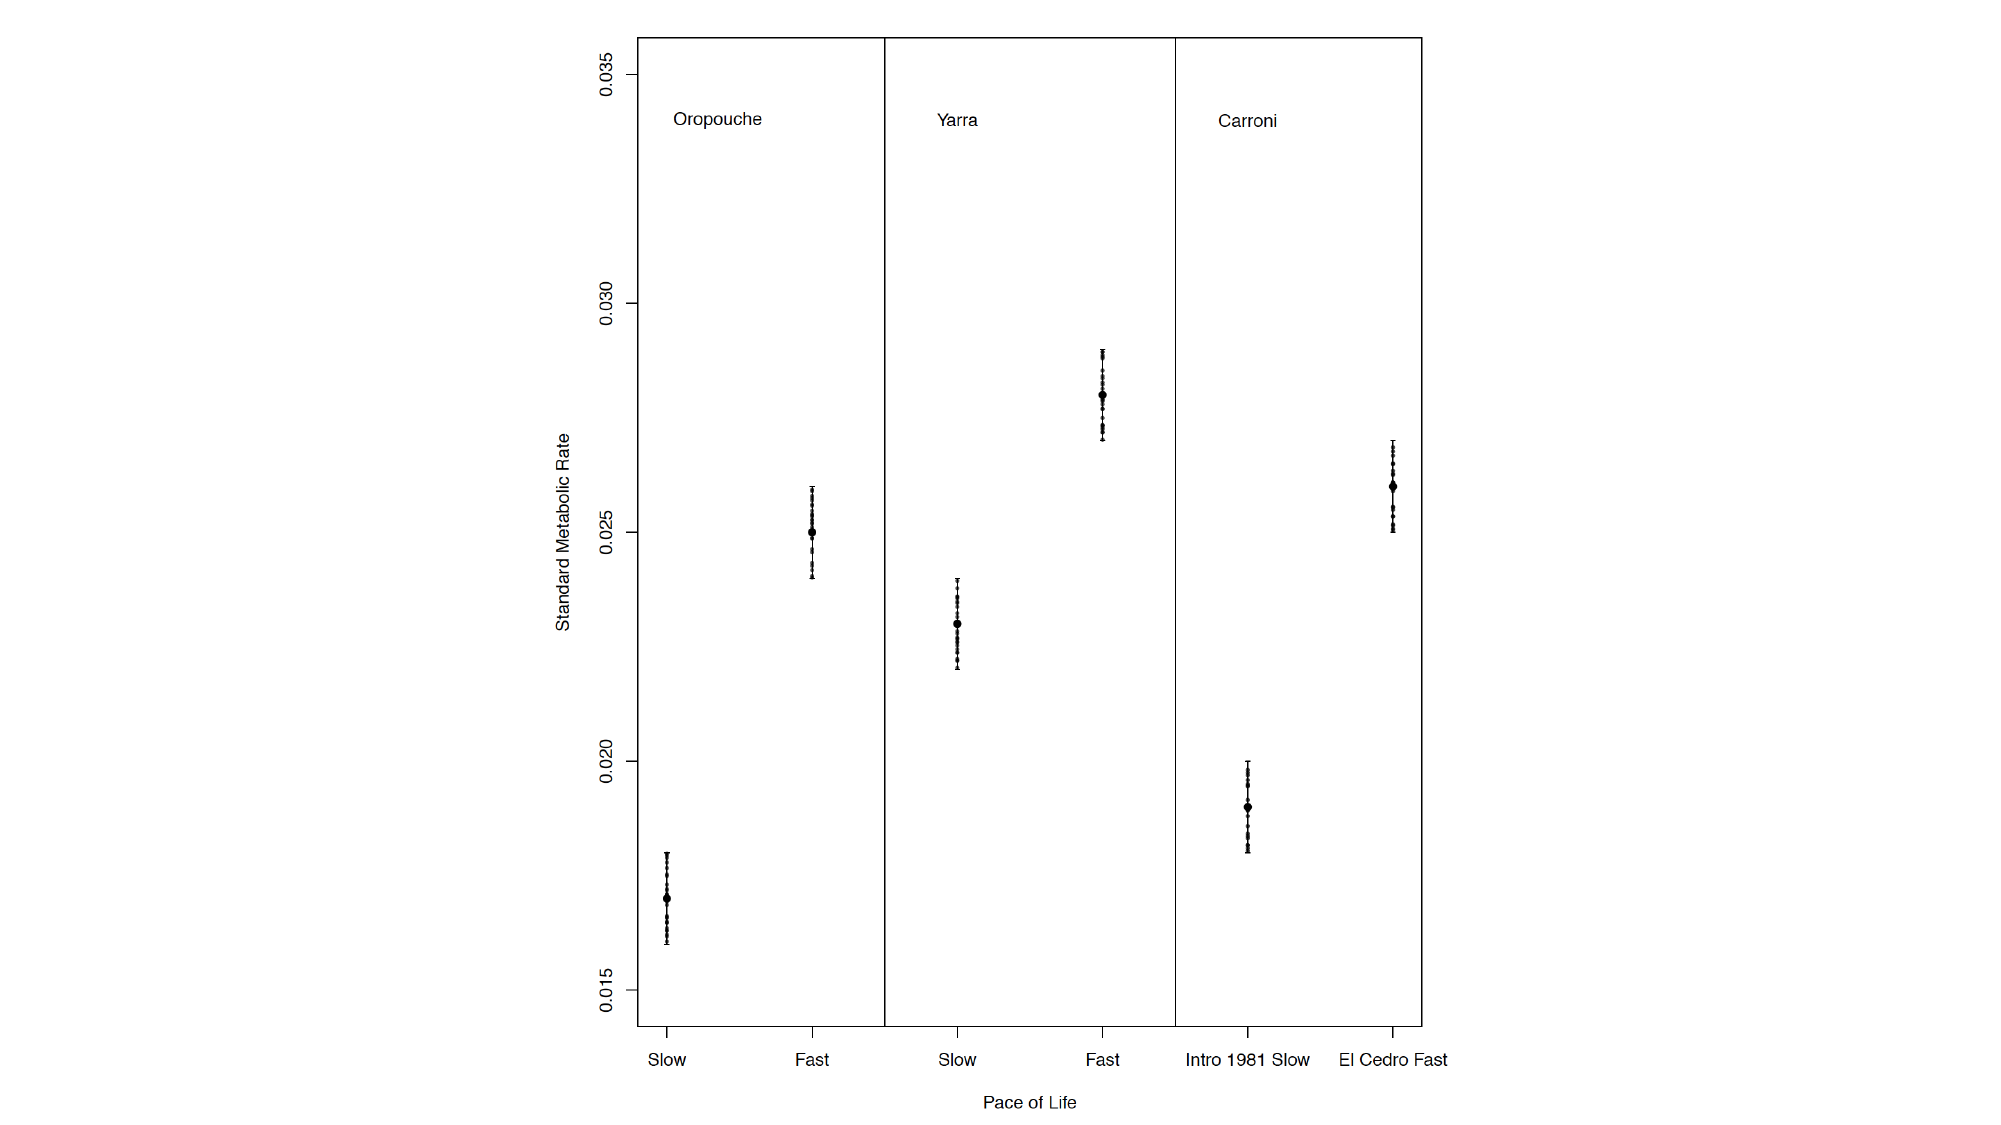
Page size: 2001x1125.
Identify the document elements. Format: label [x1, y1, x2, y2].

picture [549, 0, 1451, 1125]
